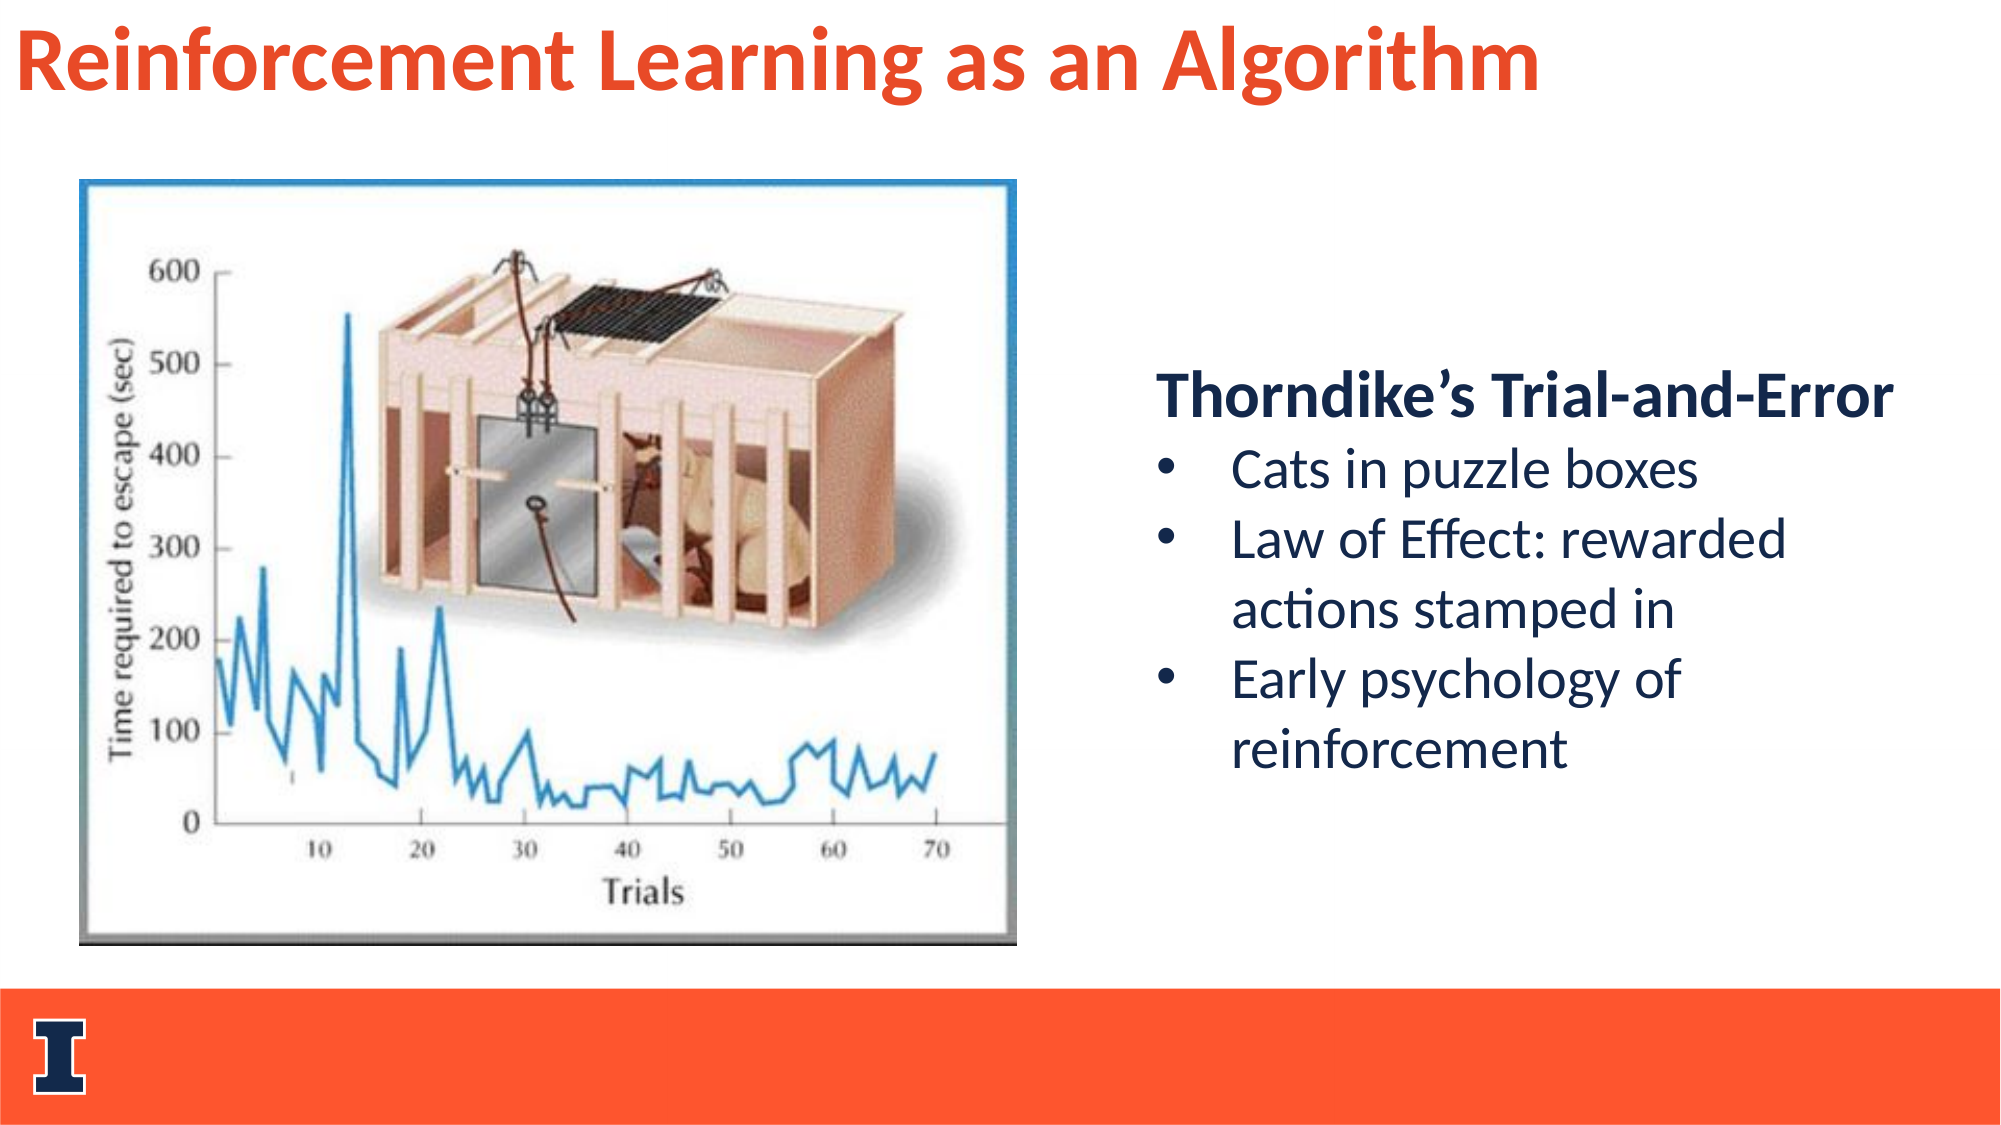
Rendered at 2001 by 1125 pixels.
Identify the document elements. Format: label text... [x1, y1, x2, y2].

text_box Thorndike’s Trial-and-Error Cats in puzzle boxes Law of Effect: rewarded actions stamped in Early psychology of reinforcement [1141, 343, 1955, 788]
text_box Reinforcement Learning as an Algorithm [0, 0, 1884, 121]
picture [0, 0, 2001, 1125]
